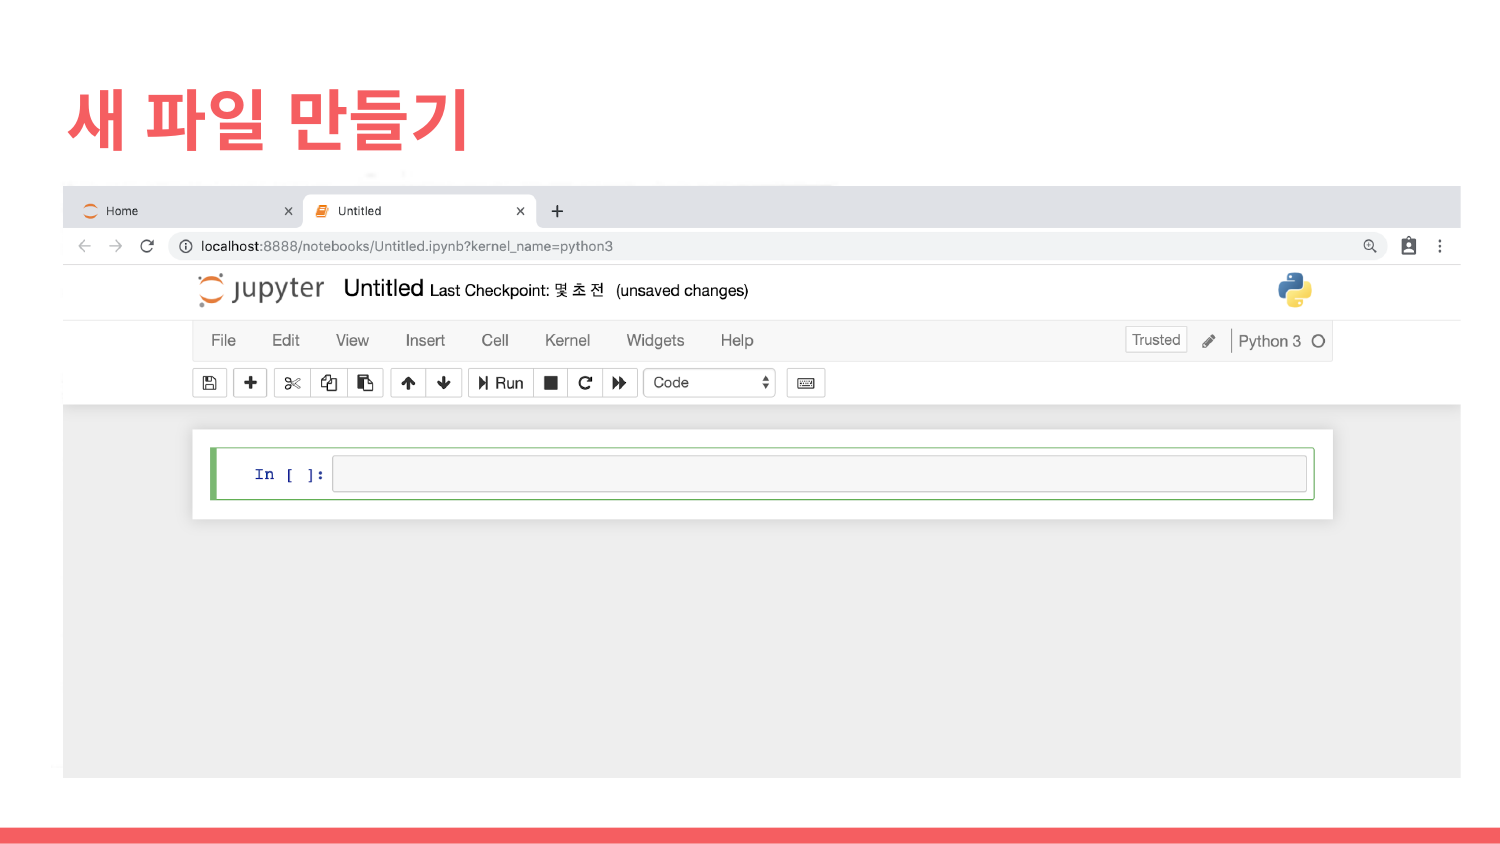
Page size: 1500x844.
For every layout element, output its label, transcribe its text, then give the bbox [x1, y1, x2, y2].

title 새 파일 만들기 [51, 64, 1449, 167]
picture [50, 166, 1461, 778]
